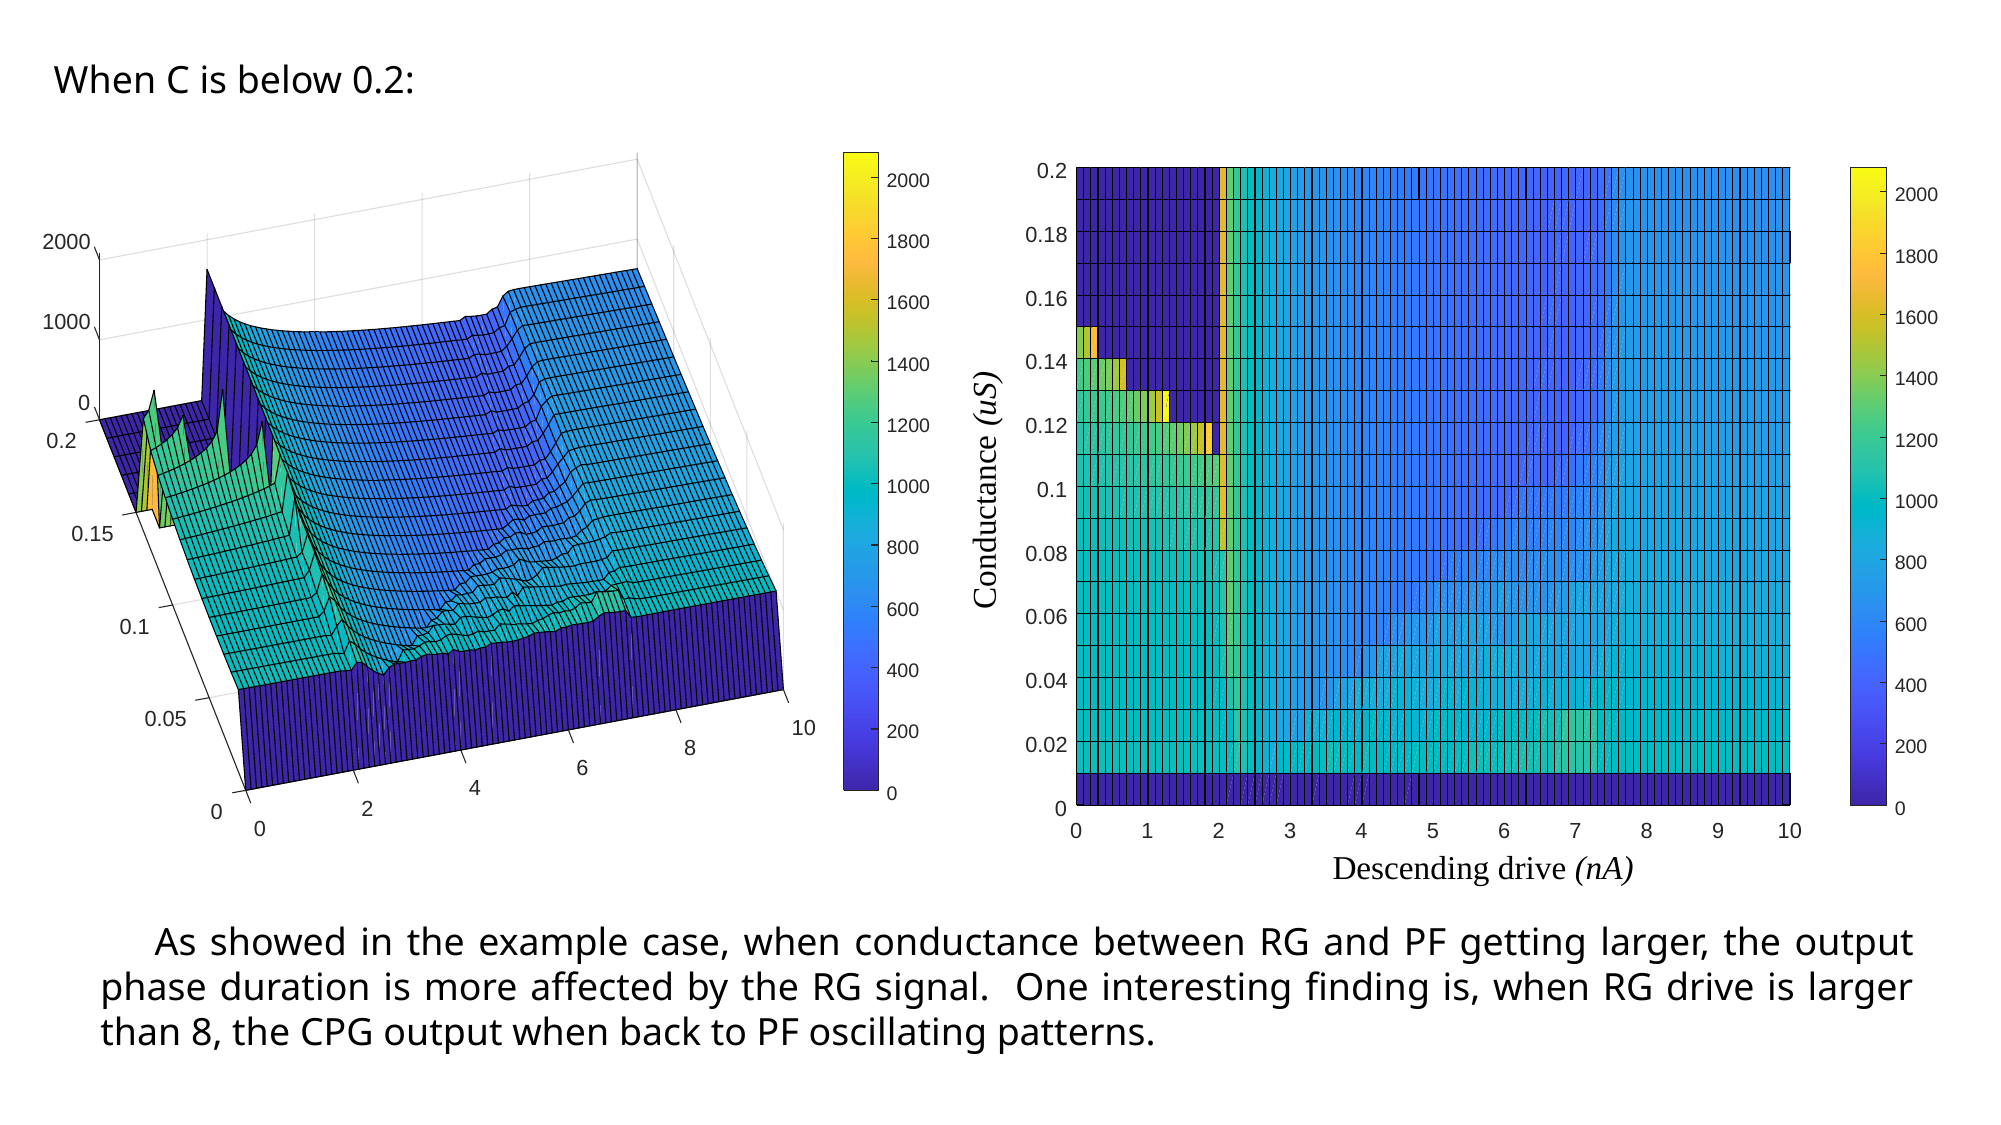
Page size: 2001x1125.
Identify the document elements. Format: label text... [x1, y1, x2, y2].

text_box As showed in the example case, when conductance between RG and PF getting larger, the output phase duration is more affected by the RG signal. One interesting finding is, when RG drive is larger than 8, the CPG output when back to PF oscillating patterns. [85, 910, 1930, 1061]
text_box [40, 152, 1941, 895]
text_box When C is below 0.2: [38, 48, 431, 109]
